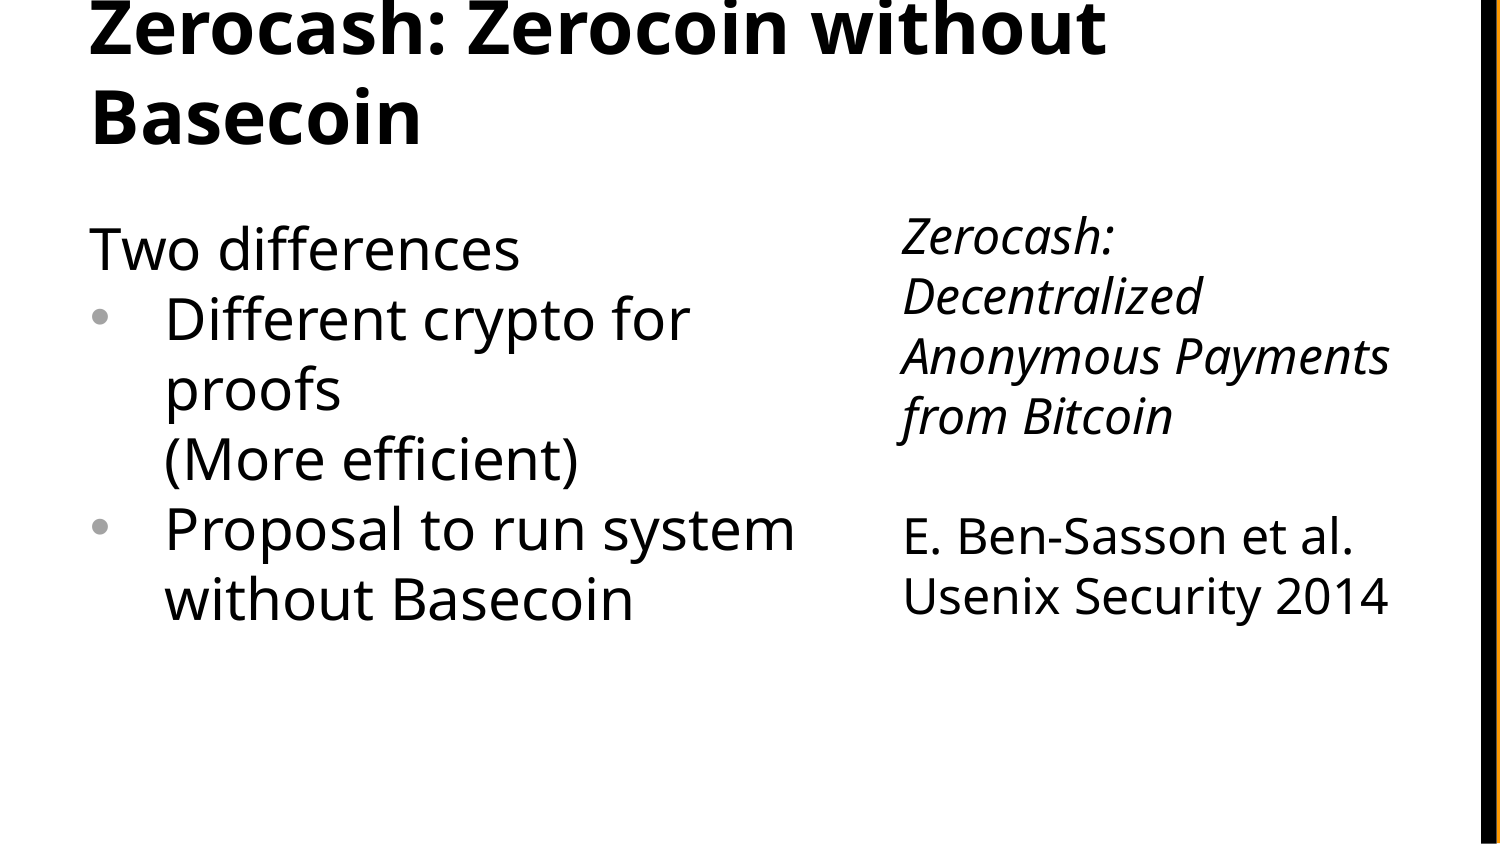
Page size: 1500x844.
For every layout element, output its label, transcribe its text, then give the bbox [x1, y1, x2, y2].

text_box Zerocash: Decentralized Anonymous Payments from Bitcoin E. Ben-Sasson et al. Usenix Security 2014 [887, 196, 1425, 808]
text_box Two differences Different crypto for proofs (More efficient) Proposal to run system without Basecoin [74, 196, 887, 808]
text_box Zerocash: Zerocoin without Basecoin [74, 33, 1425, 175]
